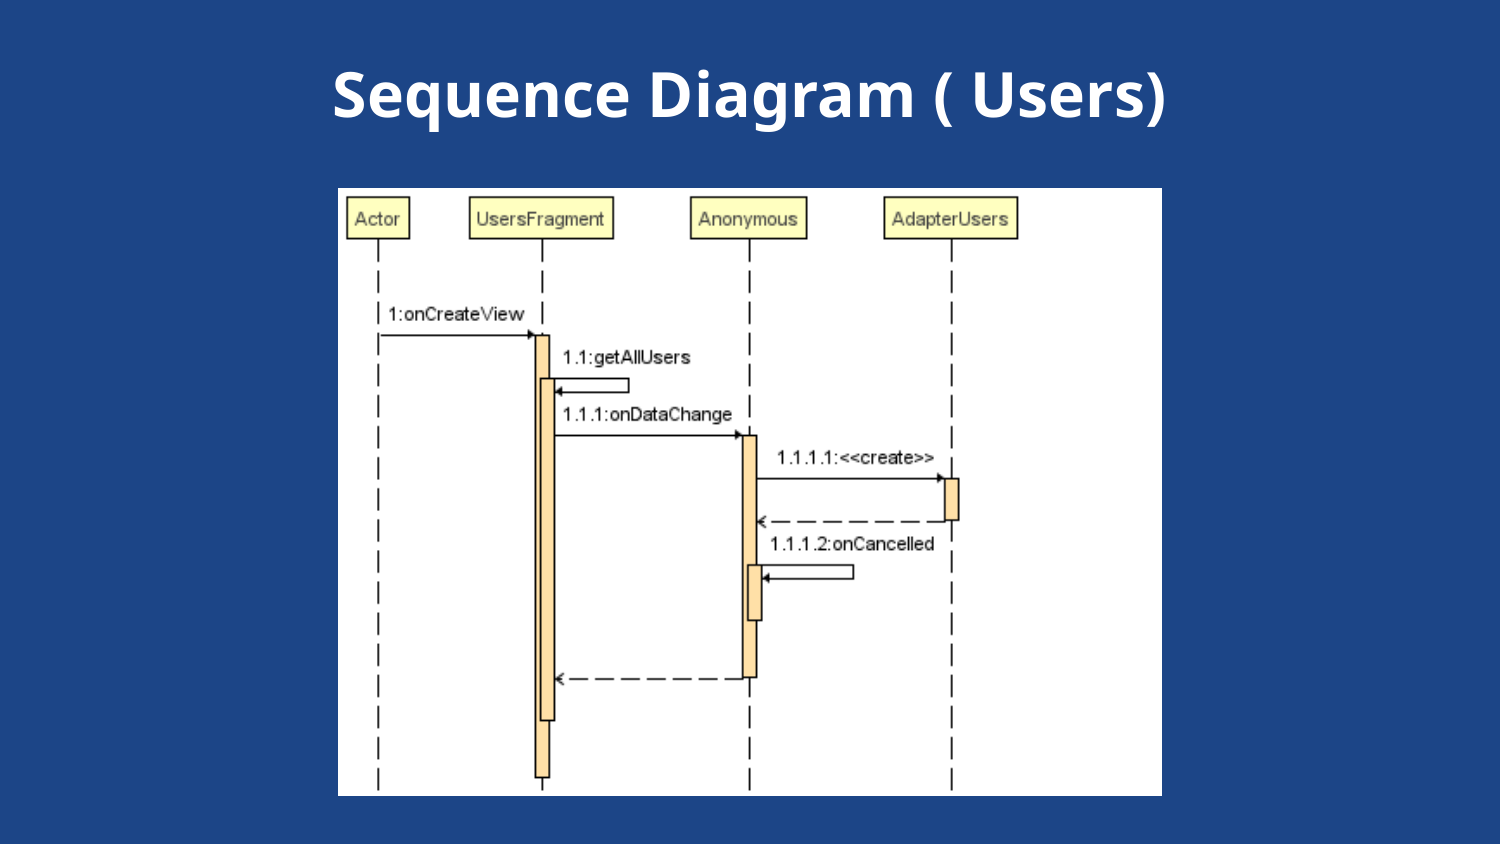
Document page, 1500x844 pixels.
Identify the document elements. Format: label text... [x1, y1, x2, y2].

text_box Sequence Diagram ( Users) [266, 51, 1234, 145]
picture [338, 188, 1162, 796]
